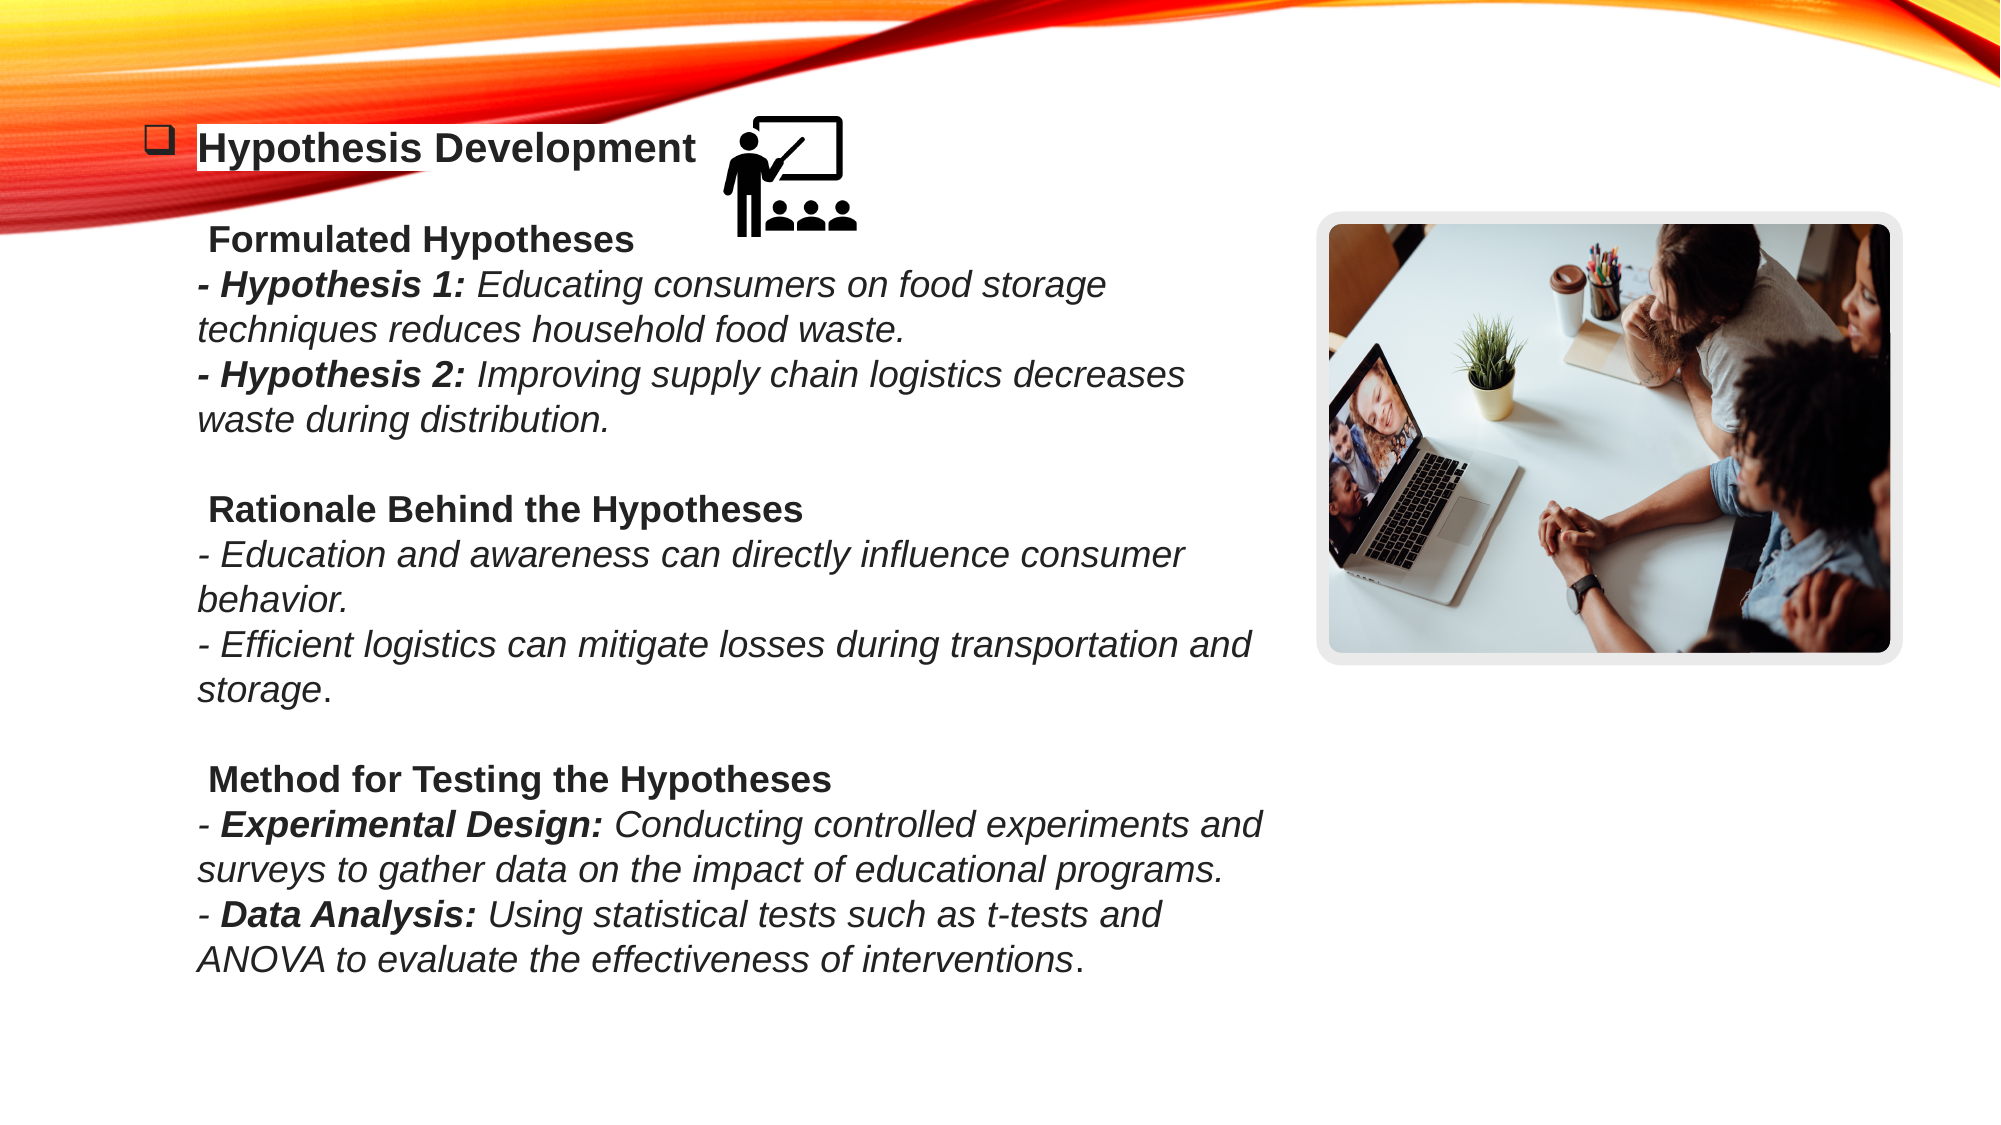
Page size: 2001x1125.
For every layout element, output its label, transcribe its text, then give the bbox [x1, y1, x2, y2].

picture [0, 0, 2000, 660]
text_box Hypothesis Development Formulated Hypotheses - Hypothesis 1: Educating consumers on food storage techniques reduces household food waste. - Hypothesis 2: Improving supply chain logistics decreases waste during distribution. Rationale Behind the Hypotheses - Education and awareness can directly influence consumer behavior. - Efficient logistics can mitigate losses during transportation and storage. Method for Testing the Hypotheses - Experimental Design: Conducting controlled experiments and surveys to gather data on the impact of educational programs. - Data Analysis: Using statistical tests such as t-tests and ANOVA to evaluate the effectiveness of interventions. [126, 112, 1304, 1033]
